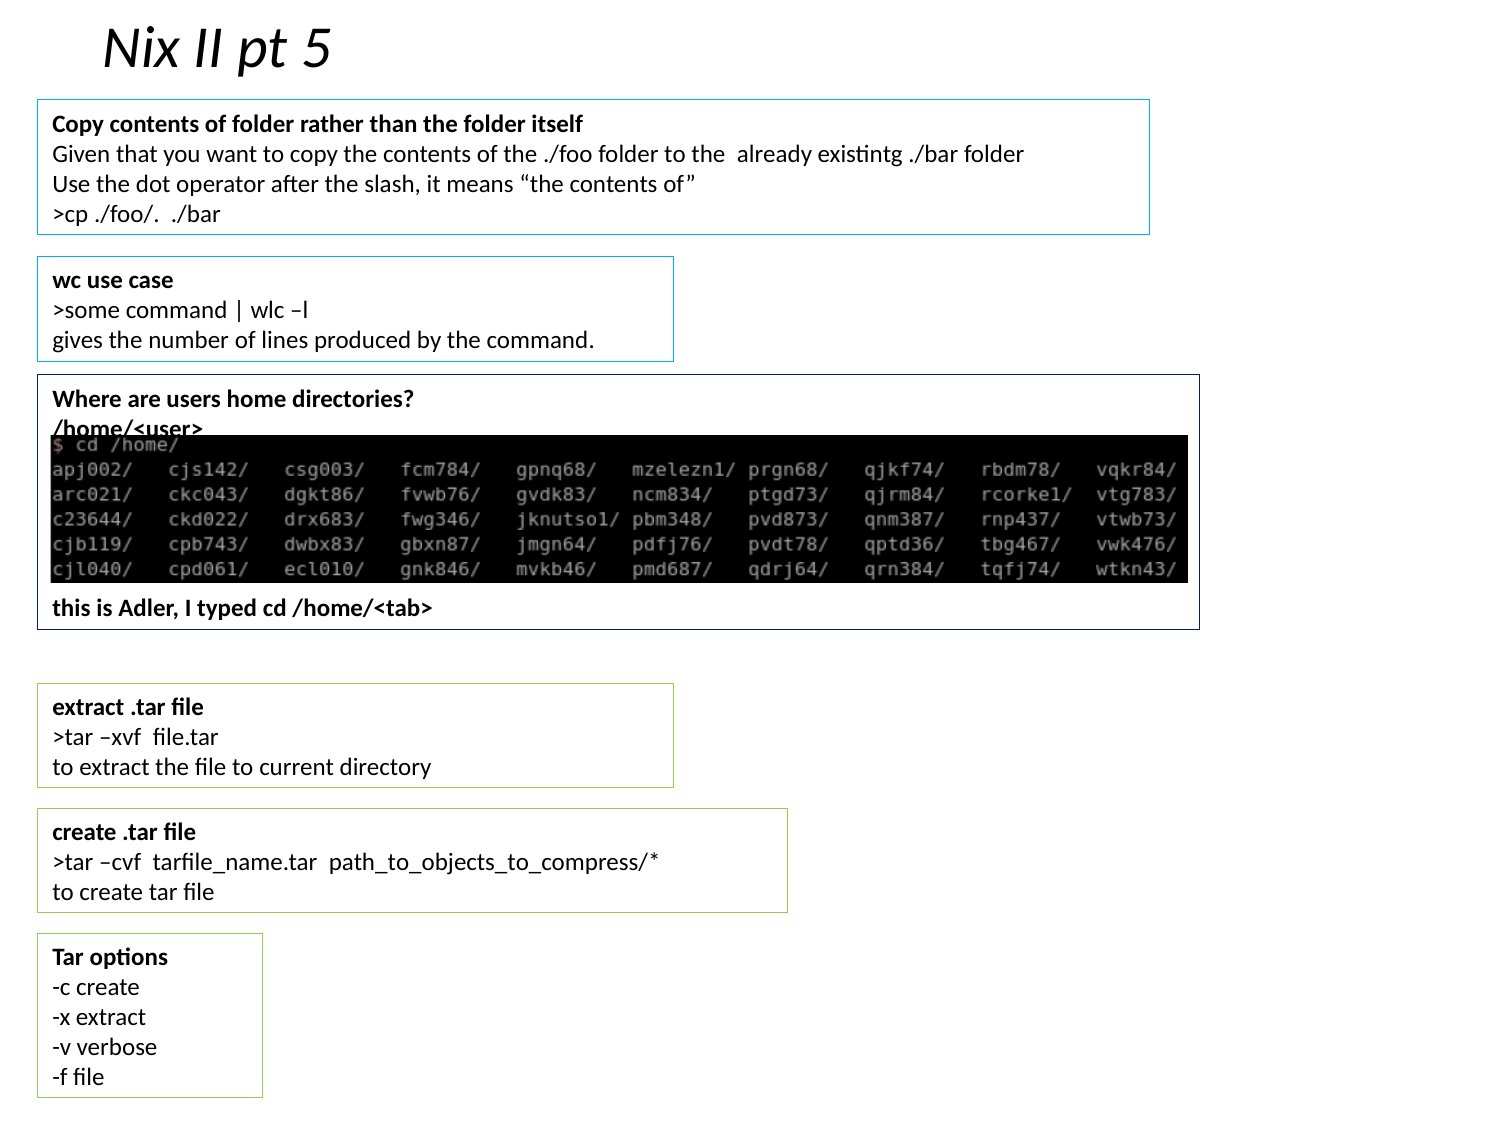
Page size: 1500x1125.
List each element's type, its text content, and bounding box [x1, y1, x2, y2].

picture [49, 435, 1188, 583]
text_box Tar options -c create -x extract -v verbose -f file [37, 933, 263, 1098]
text_box create .tar file >tar –cvf tarfile_name.tar path_to_objects_to_compress/* to create tar file [37, 808, 788, 913]
text_box wc use case >some command | wlc –l gives the number of lines produced by the command. [37, 256, 674, 362]
text_box Copy contents of folder rather than the folder itself Given that you want to copy the contents of the ./foo folder to the already existintg ./bar folder Use the dot operator after the slash, it means “the contents of” >cp ./foo/. ./bar [37, 99, 1150, 235]
text_box extract .tar file >tar –xvf file.tar to extract the file to current directory [37, 683, 674, 788]
text_box Where are users home directories? /home/<user> this is Adler, I typed cd /home/<tab> [37, 374, 1200, 630]
title Nix II pt 5 [87, 0, 625, 88]
